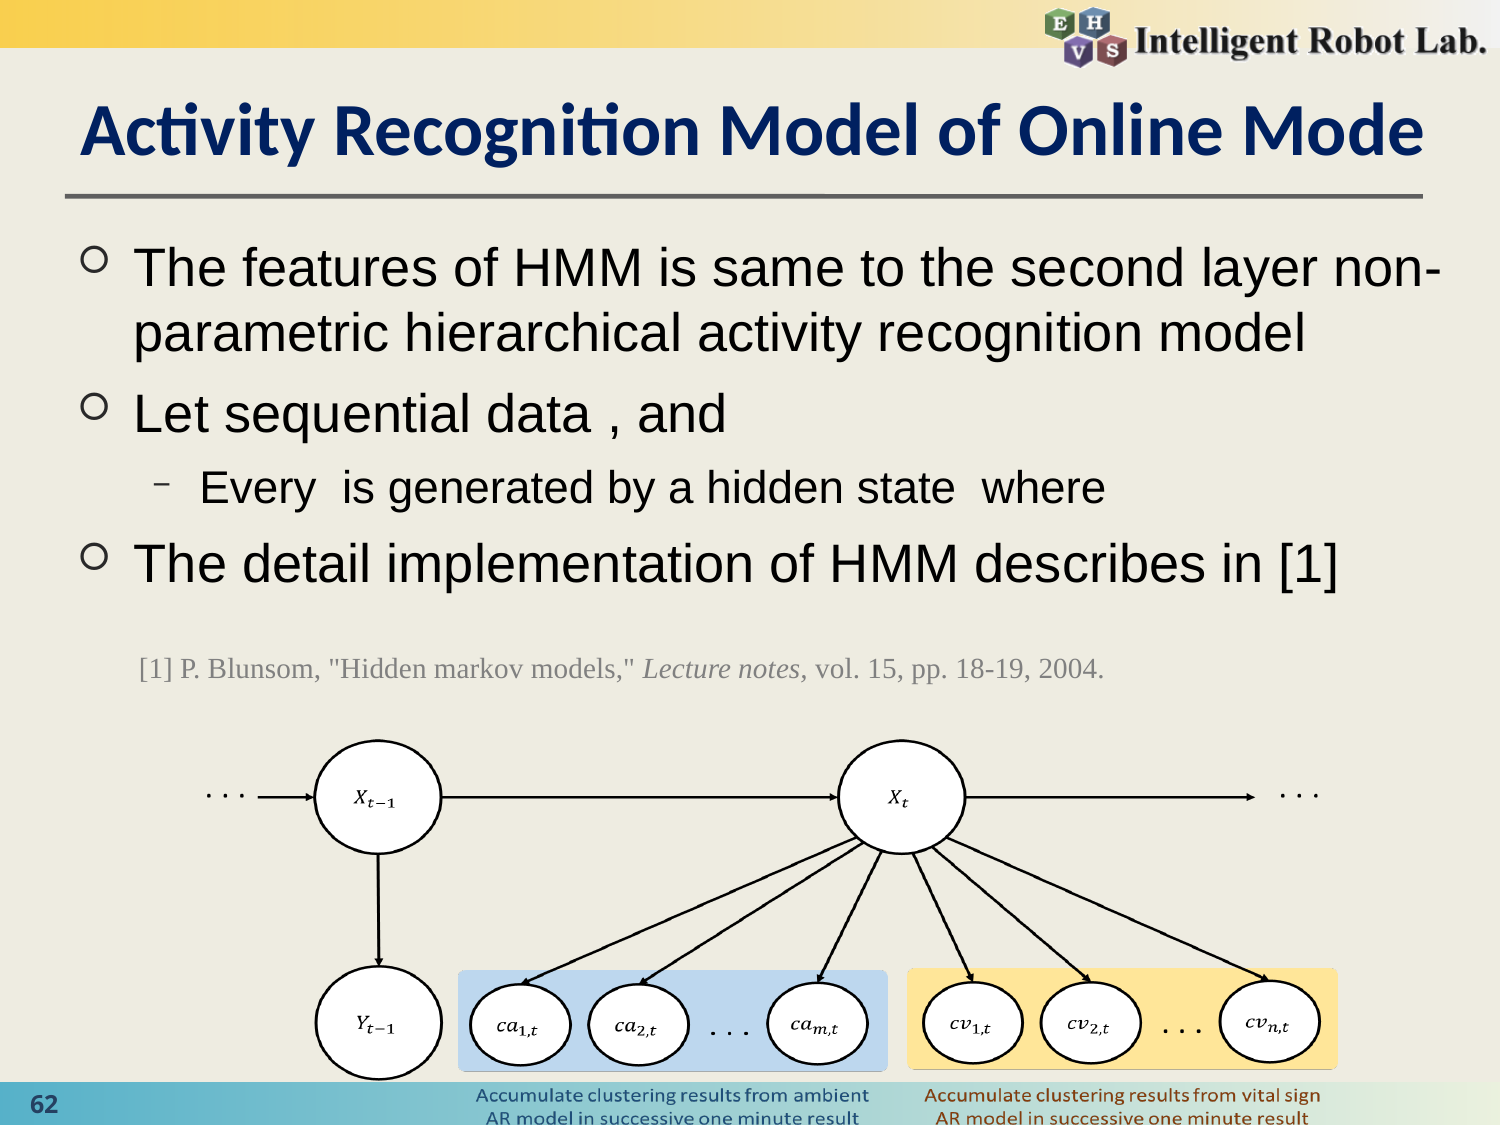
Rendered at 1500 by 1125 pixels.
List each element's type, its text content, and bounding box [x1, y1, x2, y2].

picture [1045, 7, 1489, 68]
picture [182, 739, 1341, 1125]
slide_number 62 [0, 1070, 89, 1125]
title Activity Recognition Model of Online Mode [64, 66, 1483, 178]
text_box [1] P. Blunsom, "Hidden markov models," Lecture notes, vol. 15, pp. 18-19, 2004. [123, 641, 1187, 692]
